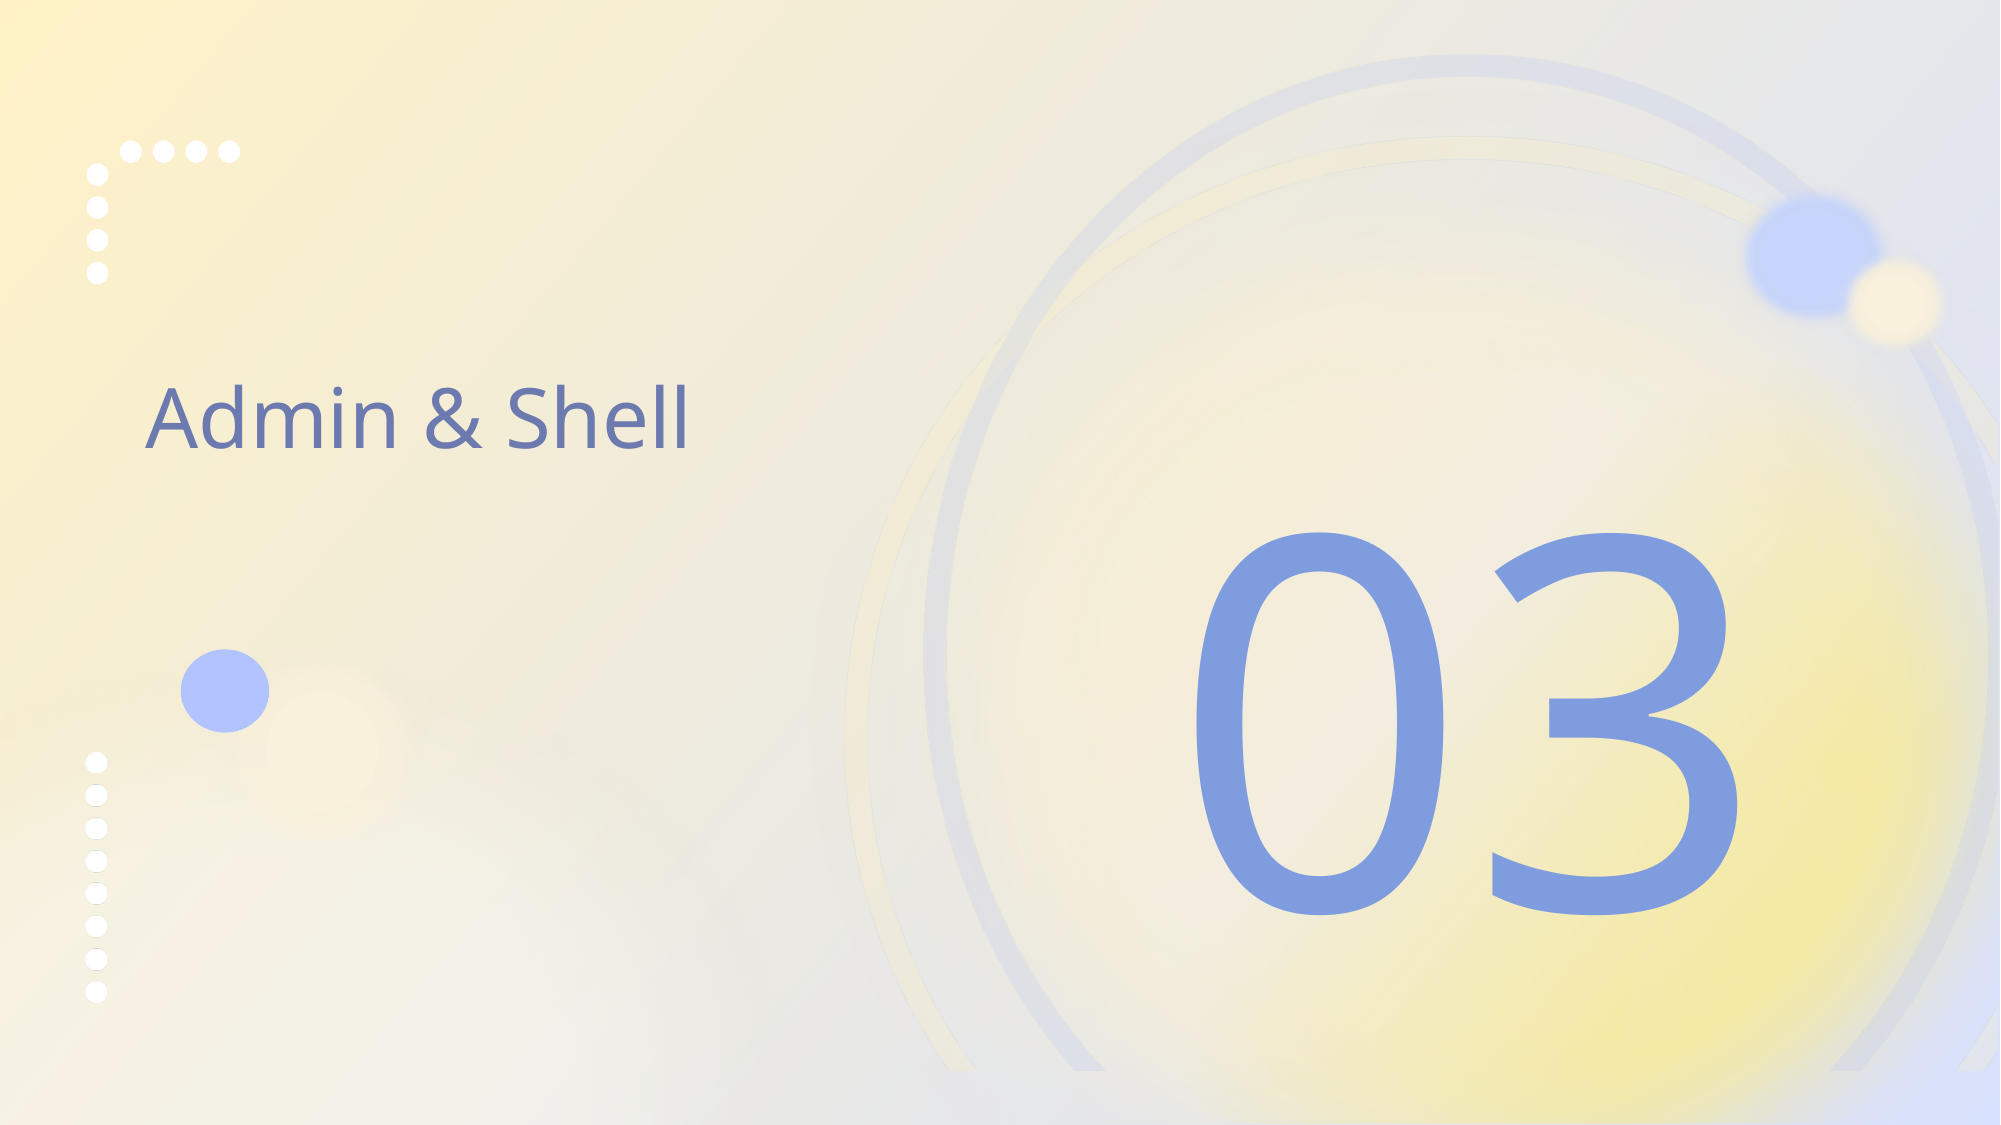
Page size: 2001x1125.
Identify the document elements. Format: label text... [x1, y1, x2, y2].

text_box Admin & Shell [130, 357, 808, 473]
text_box [119, 140, 142, 163]
text_box [185, 140, 208, 163]
picture [0, 54, 1999, 1125]
text_box [86, 261, 109, 285]
text_box [218, 140, 241, 163]
text_box [86, 229, 109, 252]
text_box [86, 196, 109, 219]
text_box [86, 163, 109, 186]
text_box [152, 140, 175, 163]
